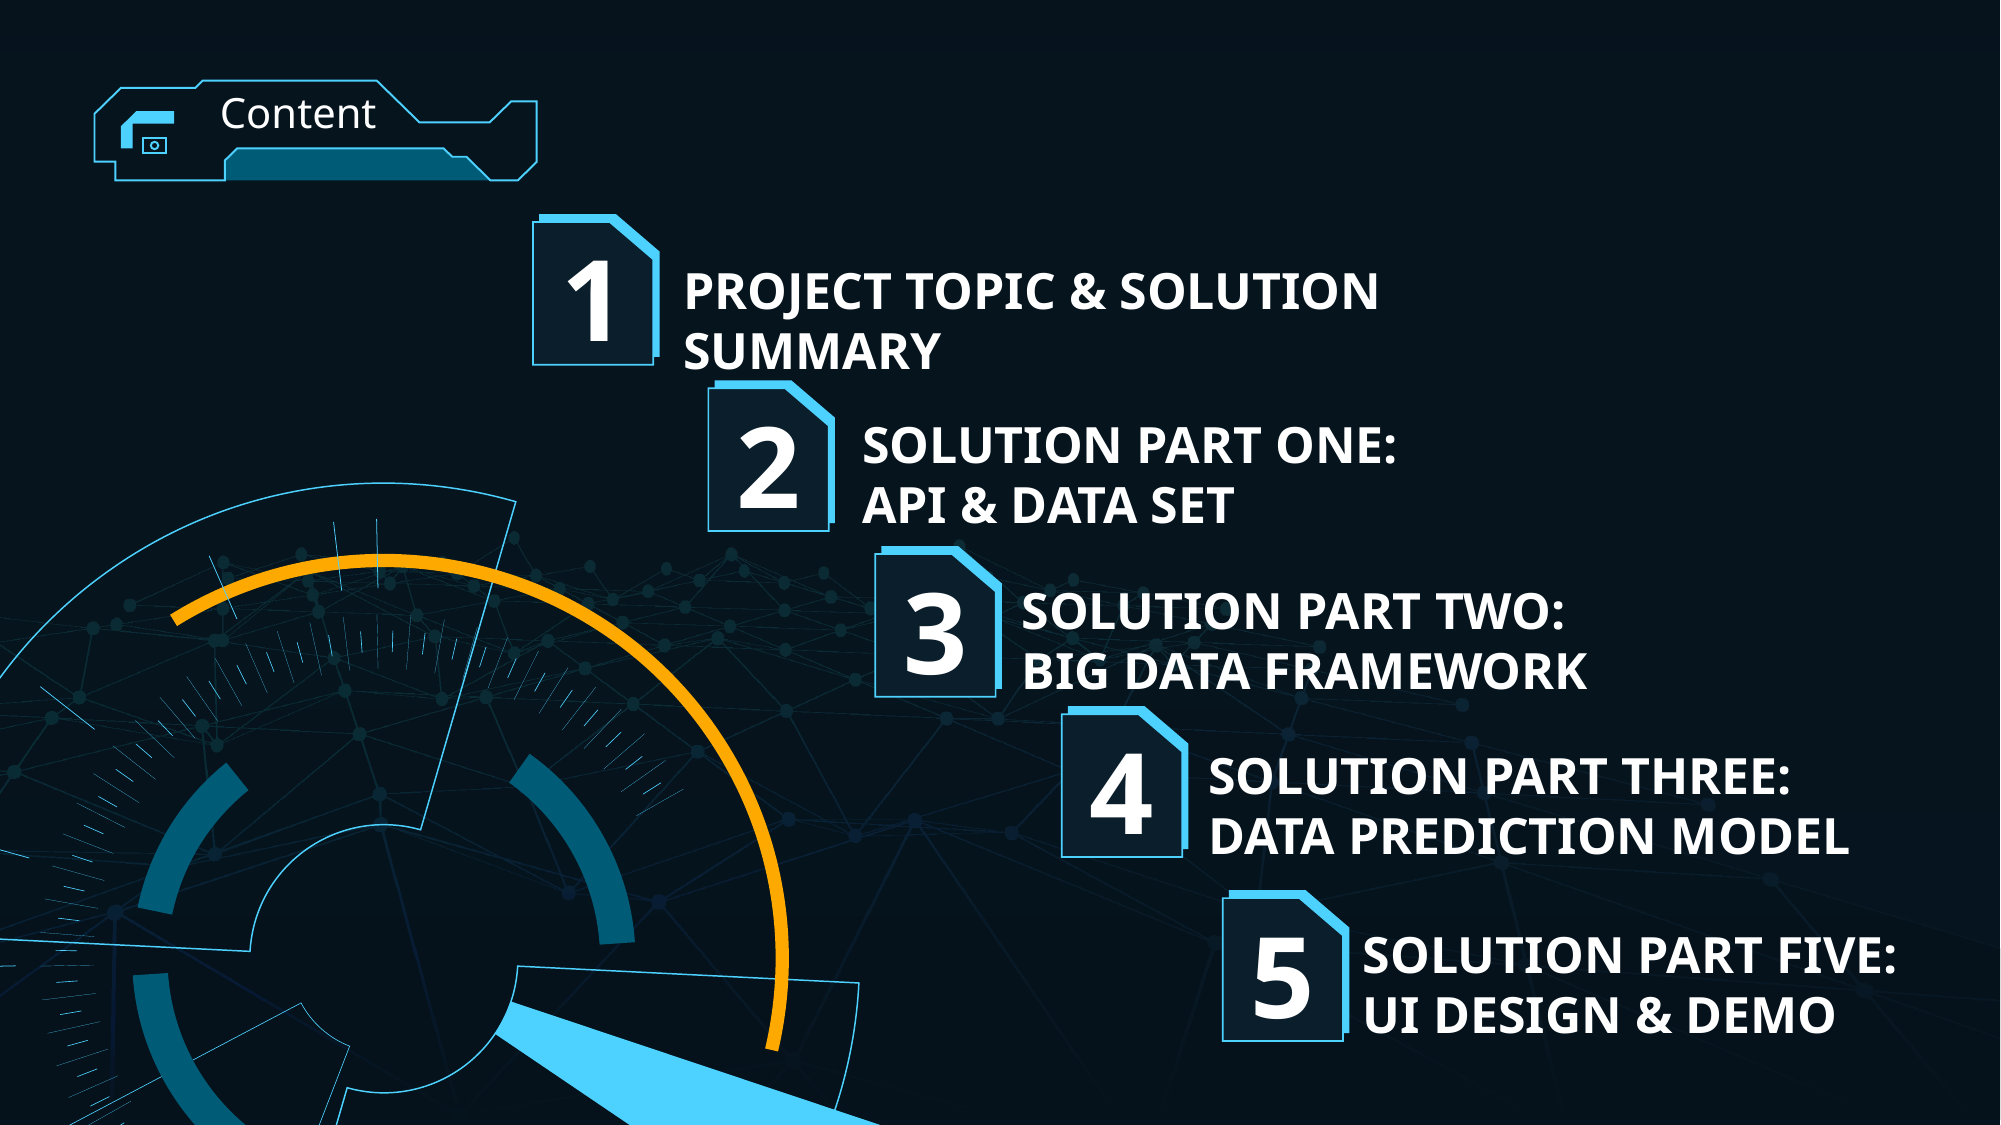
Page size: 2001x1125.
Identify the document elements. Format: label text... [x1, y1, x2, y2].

text_box SOLUTION PART THREE: DATA PREDICTION MODEL [1193, 737, 1899, 873]
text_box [708, 380, 836, 532]
text_box SOLUTION PART FIVE: UI DESIGN & DEMO [1348, 916, 1947, 1051]
text_box 4 [1061, 857, 1183, 865]
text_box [918, 545, 1002, 697]
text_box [1061, 706, 1189, 857]
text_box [94, 79, 537, 181]
text_box SOLUTION PART TWO: BIG DATA FRAMEWORK [1006, 572, 1652, 707]
text_box 5 [1222, 1041, 1344, 1049]
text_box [532, 214, 660, 365]
text_box 3 [918, 697, 996, 705]
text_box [0, 489, 918, 1125]
text_box PROJECT TOPIC & SOLUTION SUMMARY [668, 251, 1429, 387]
text_box 1 [532, 365, 654, 372]
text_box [1222, 890, 1350, 1041]
text_box SOLUTION PART ONE: API & DATA SET [847, 406, 1480, 542]
